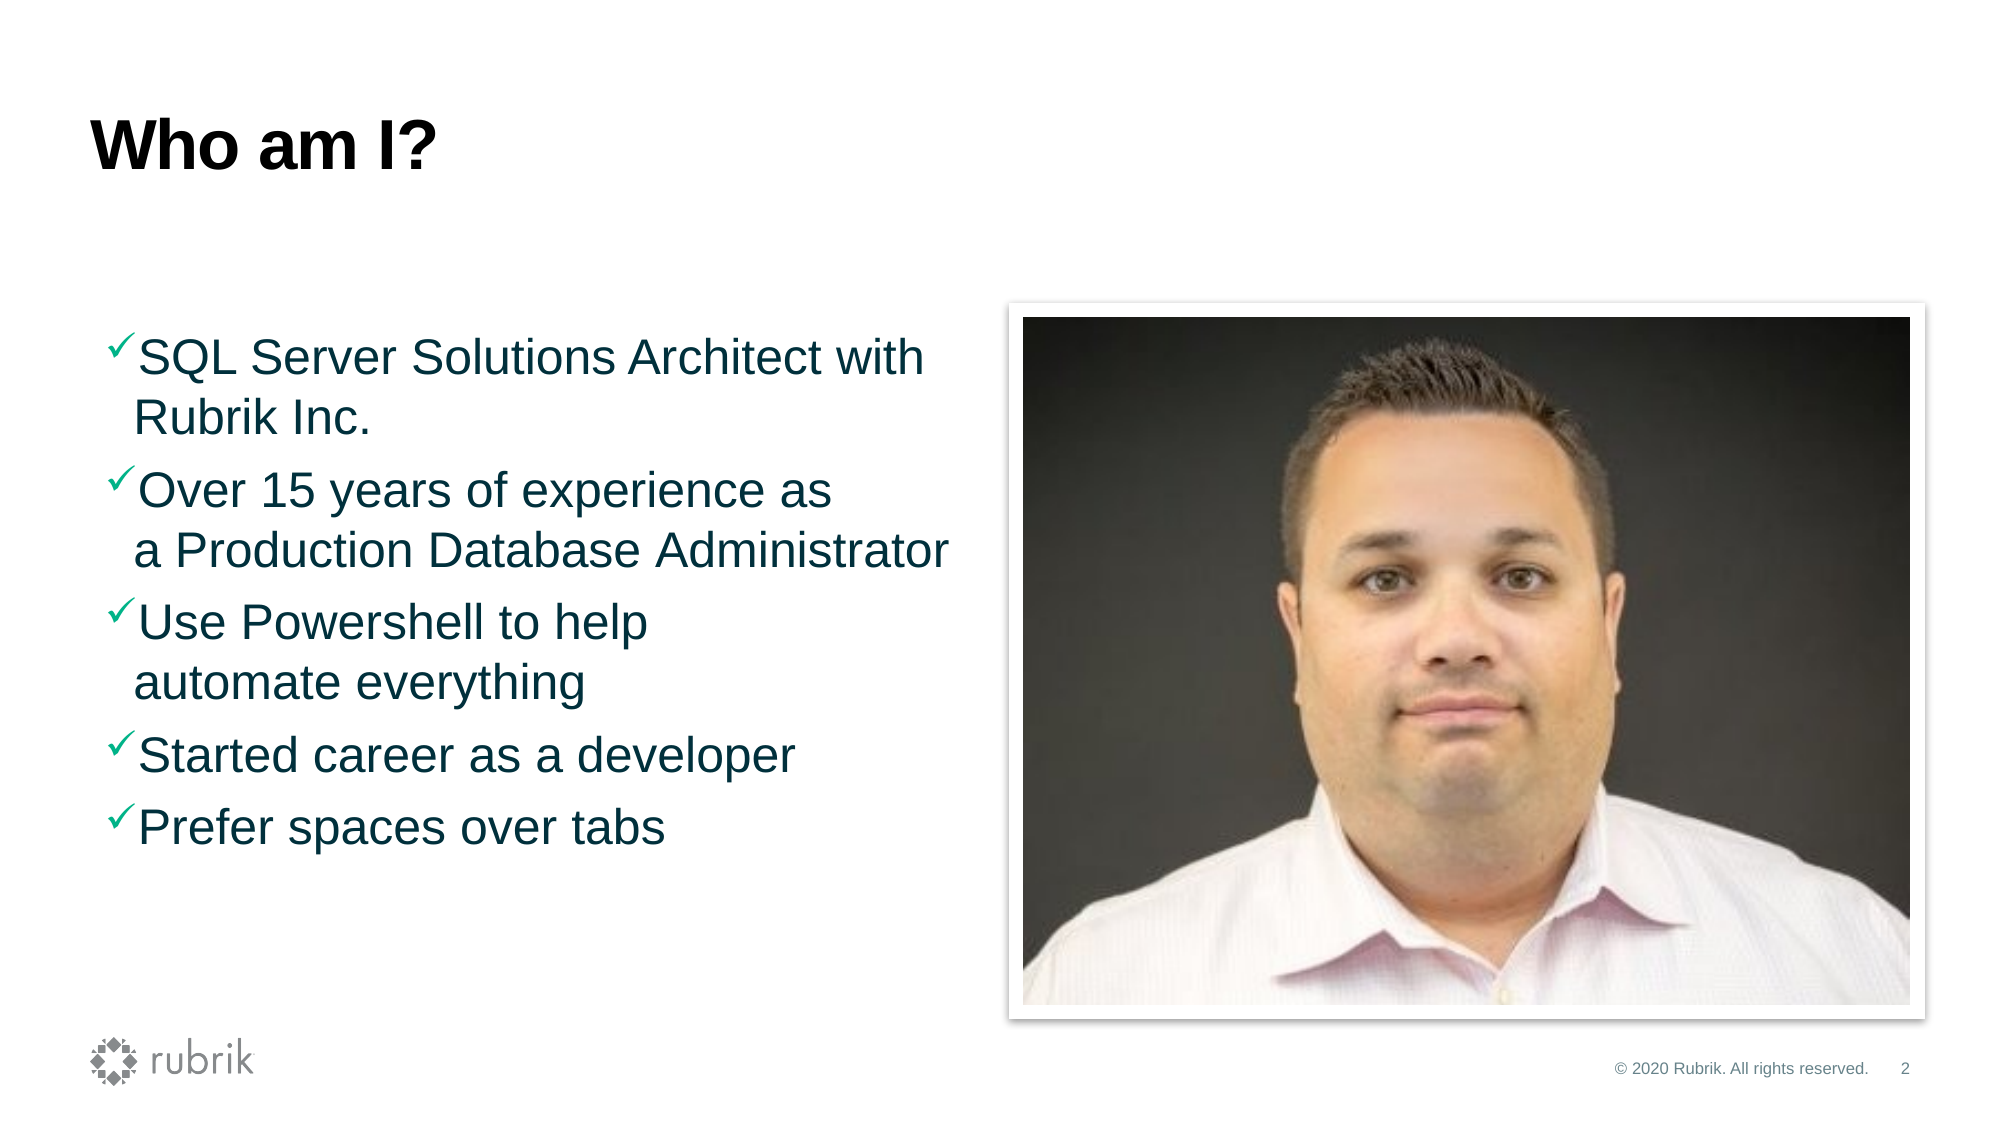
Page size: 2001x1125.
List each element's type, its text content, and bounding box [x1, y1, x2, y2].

list SQL Server Solutions Architect with Rubrik Inc. Over 15 years of experience as a Production Database Administrator Use Powershell to help automate everything Started career as a developer Prefer spaces over tabs [90, 317, 977, 1005]
picture [90, 1037, 255, 1086]
picture [1022, 316, 1911, 1005]
title Who am I? [90, 43, 1910, 191]
